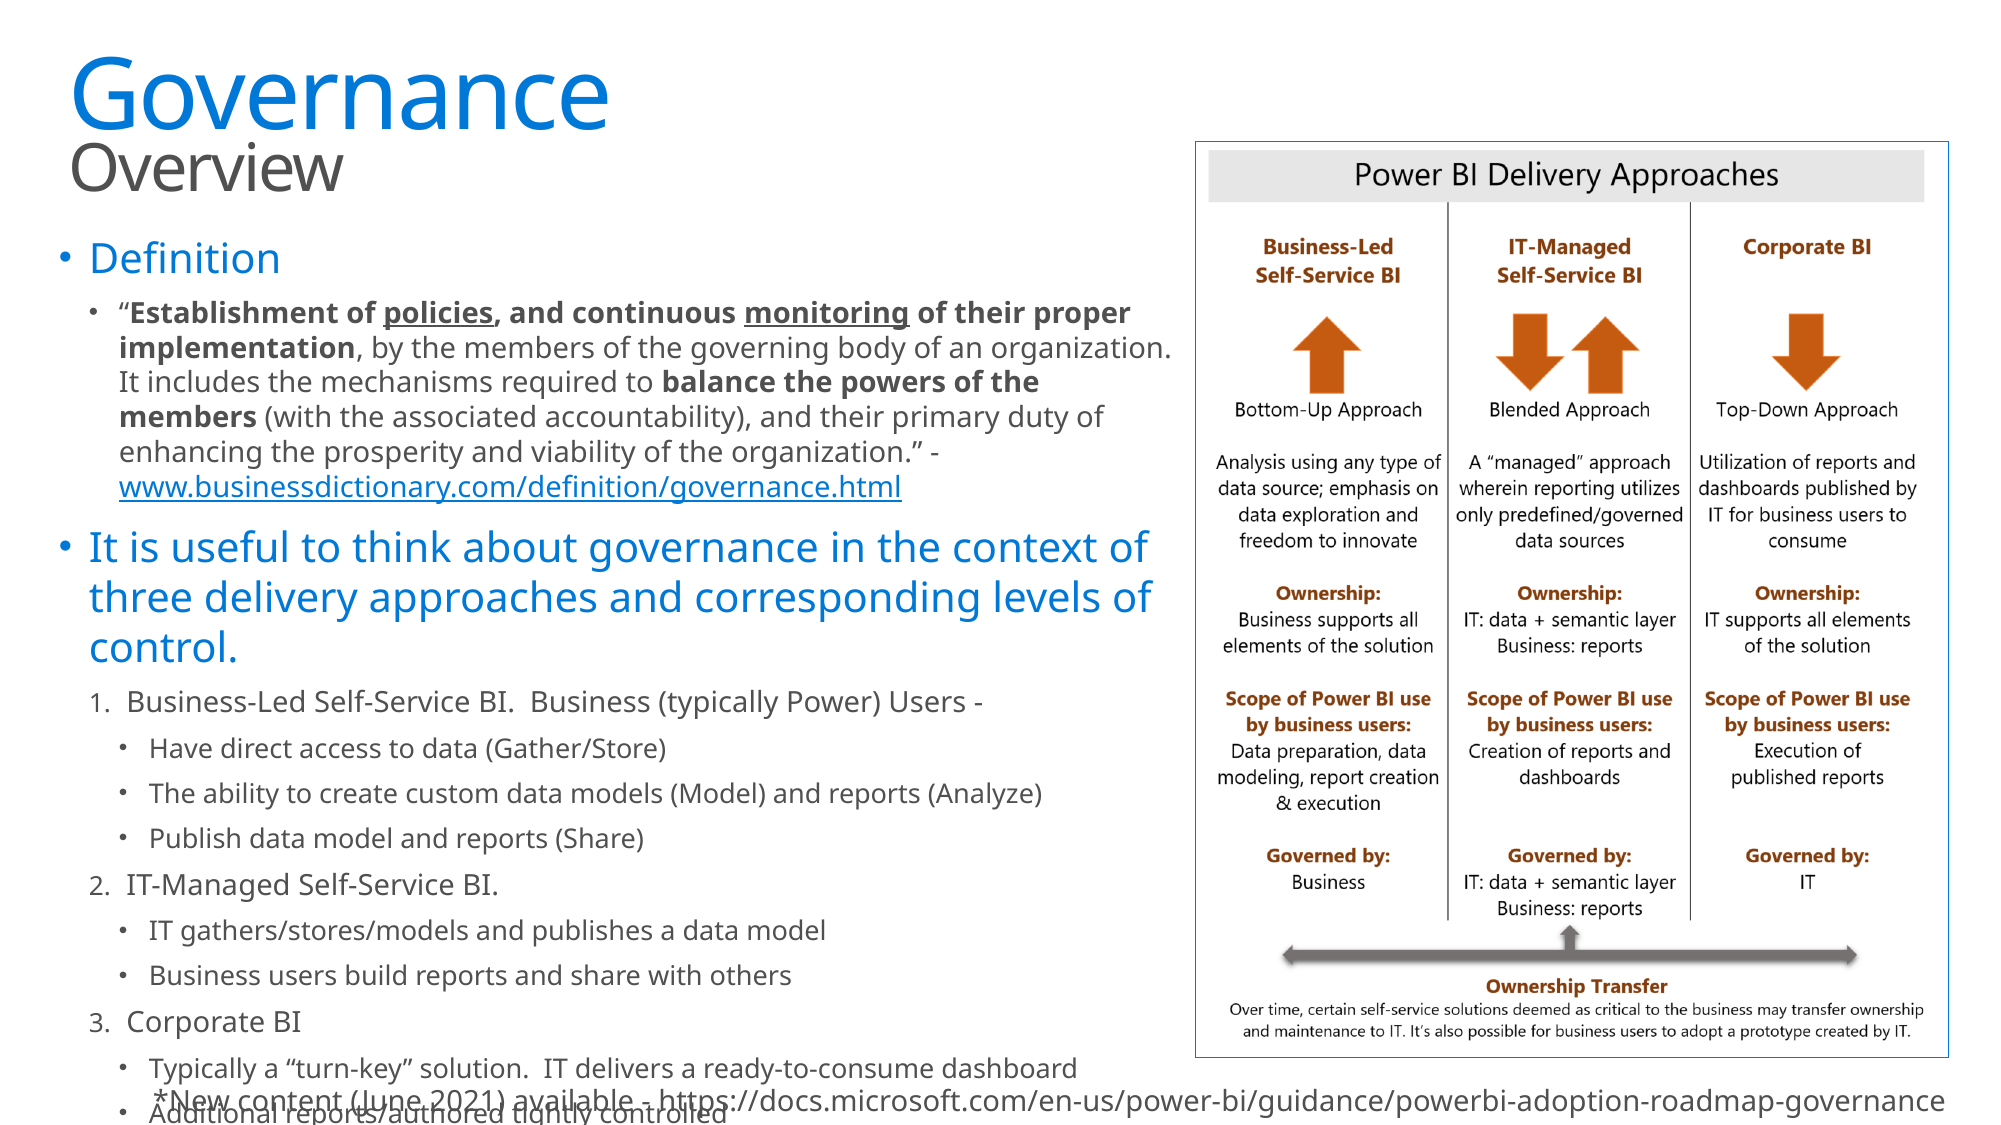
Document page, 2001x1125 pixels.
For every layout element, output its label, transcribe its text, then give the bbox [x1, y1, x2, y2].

text_box *New content (June 2021) available - https://docs.microsoft.com/en-us/power-bi/guidance/powerbi-adoption-roadmap-governance [111, 1074, 1963, 1125]
title Governance Overview [44, 47, 1957, 196]
picture [1195, 141, 1950, 1058]
text_box Definition “Establishment of policies, and continuous monitoring of their proper implementation, by the members of the governing body of an organization. It includes the mechanisms required to balance the powers of the members (with the associated accountability), and their primary duty of enhancing the prosperity and viability of the organization.” - www.businessdictionary.com/definition/governance.html It is useful to think about governance in the context of three delivery approaches and corresponding levels of control. Business-Led Self-Service BI. Business (typically Power) Users - Have direct access to data (Gather/Store) The ability to create custom data models (Model) and reports (Analyze) Publish data model and reports (Share) IT-Managed Self-Service BI. IT gathers/stores/models and publishes a data model Business users build reports and share with others Corporate BI Typically a “turn-key” solution. IT delivers a ready-to-consume dashboard Additional reports/authored tightly controlled [44, 223, 1189, 1082]
